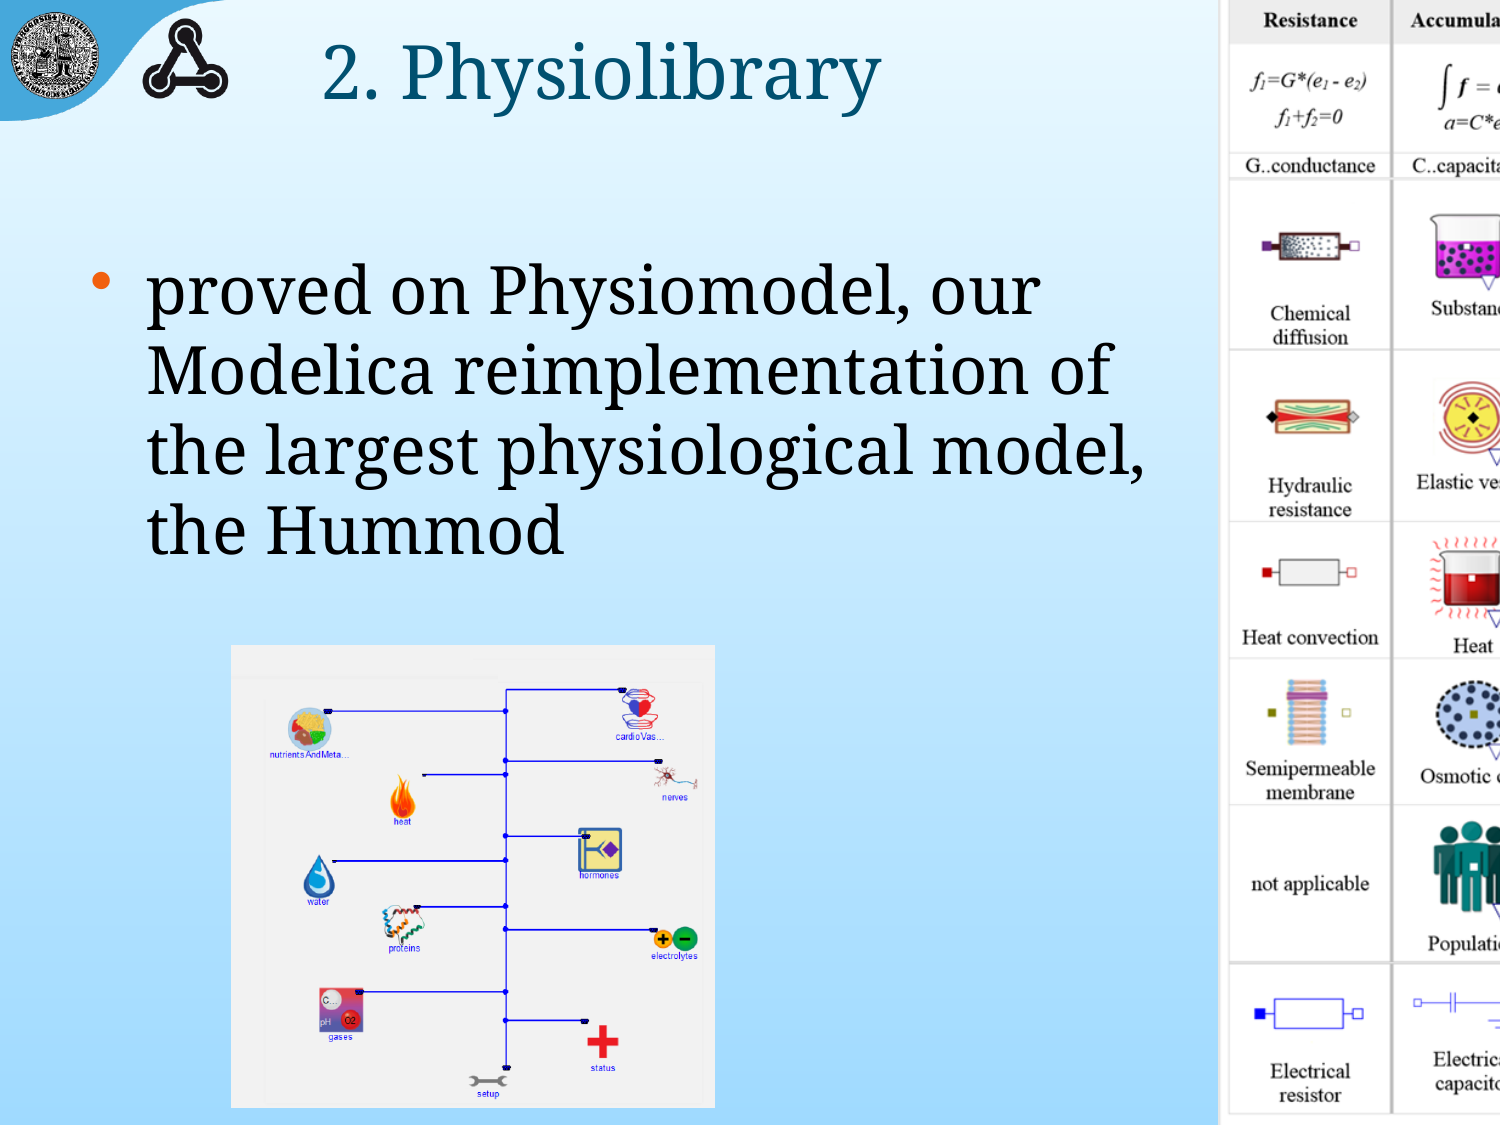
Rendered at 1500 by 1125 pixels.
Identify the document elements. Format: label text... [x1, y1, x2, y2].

picture [1218, 0, 1500, 1125]
title 2. Physiolibrary [304, 16, 1213, 205]
list proved on Physiomodel, our Modelica reimplementation of the largest physiological model, the Hummod [74, 240, 1213, 1016]
picture [0, 0, 243, 121]
picture [230, 644, 716, 1109]
